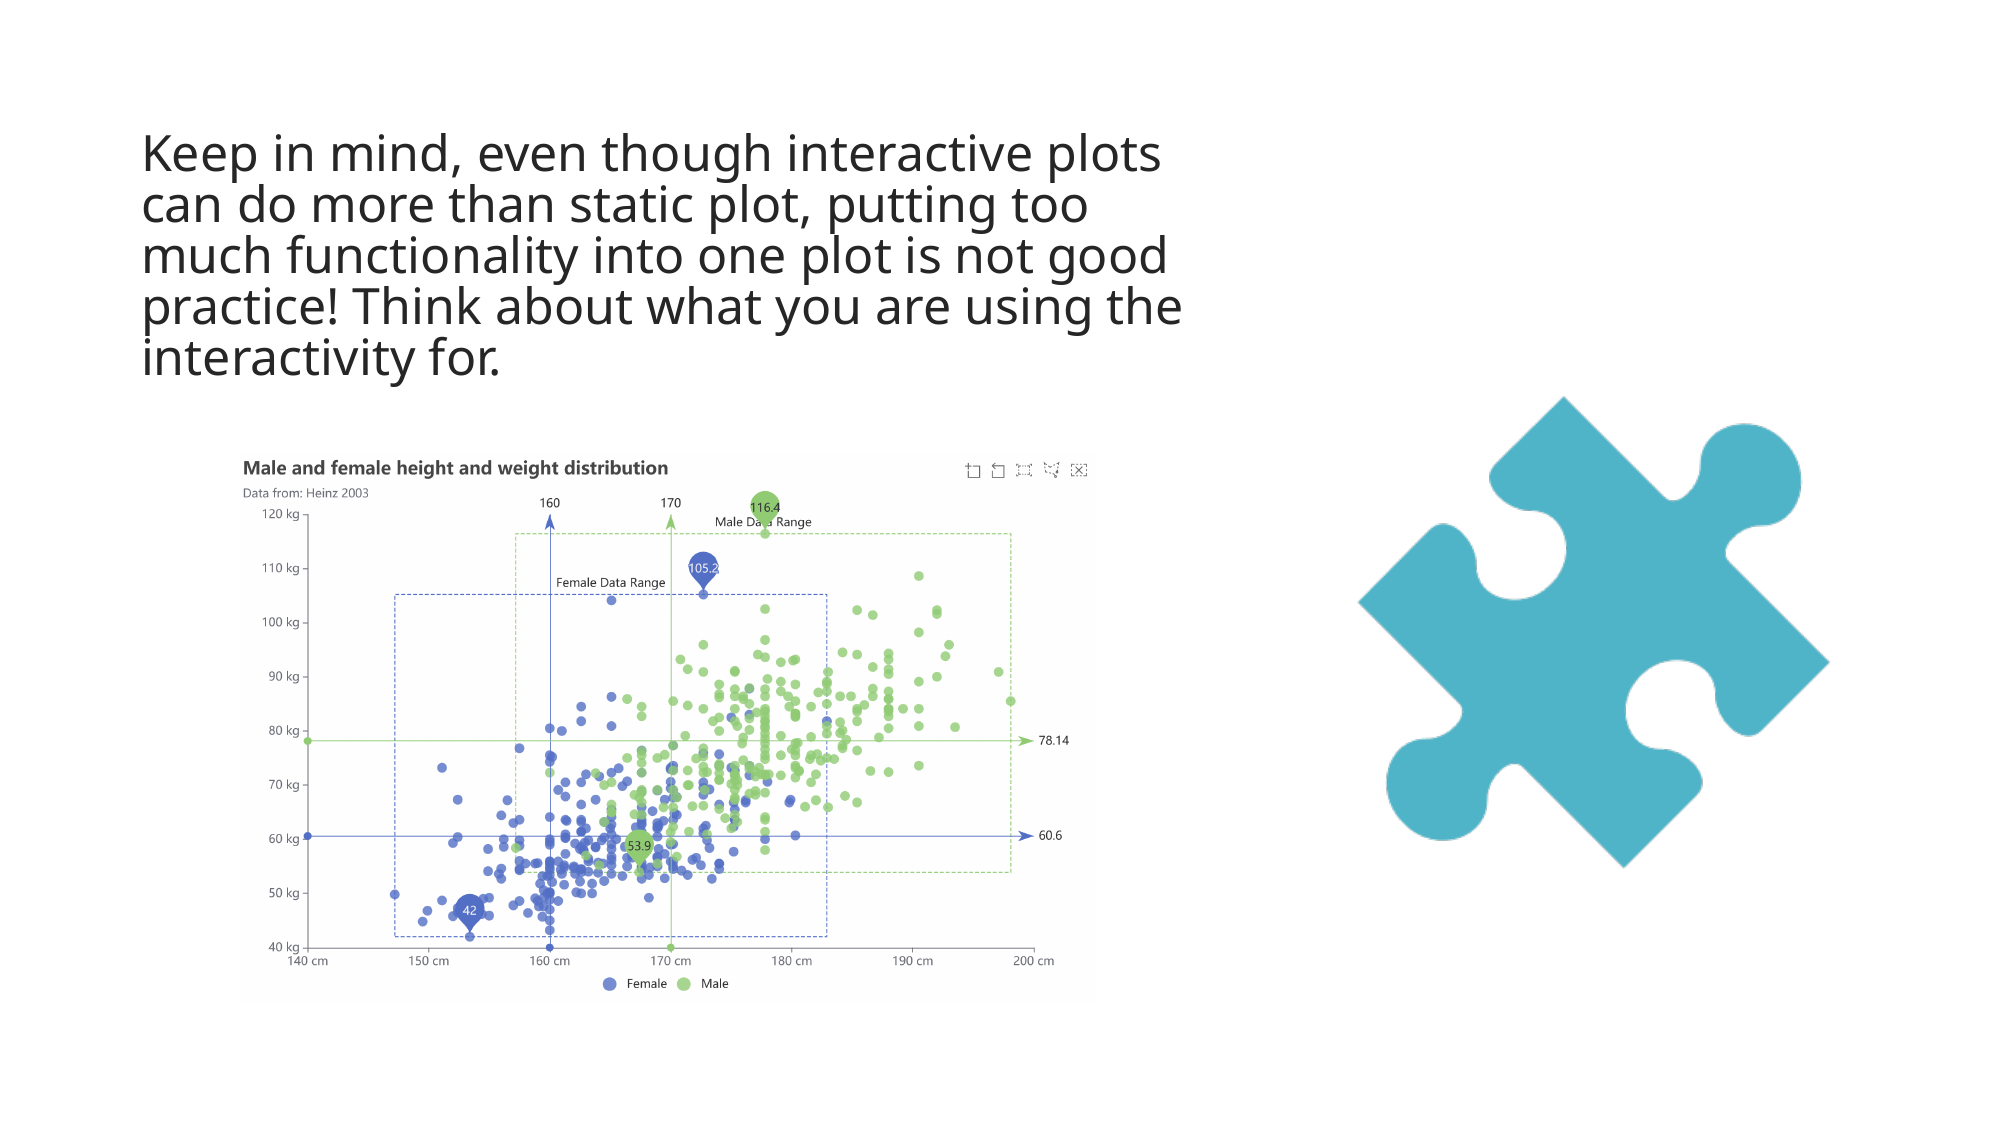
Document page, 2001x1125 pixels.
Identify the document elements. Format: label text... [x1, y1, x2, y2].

picture [239, 452, 1097, 1002]
list Keep in mind, even though interactive plots can do more than static plot, putting too much functionality into one plot is not good practice! Think about what you are using the interactivity for. [111, 123, 1239, 742]
picture [1316, 366, 1872, 922]
